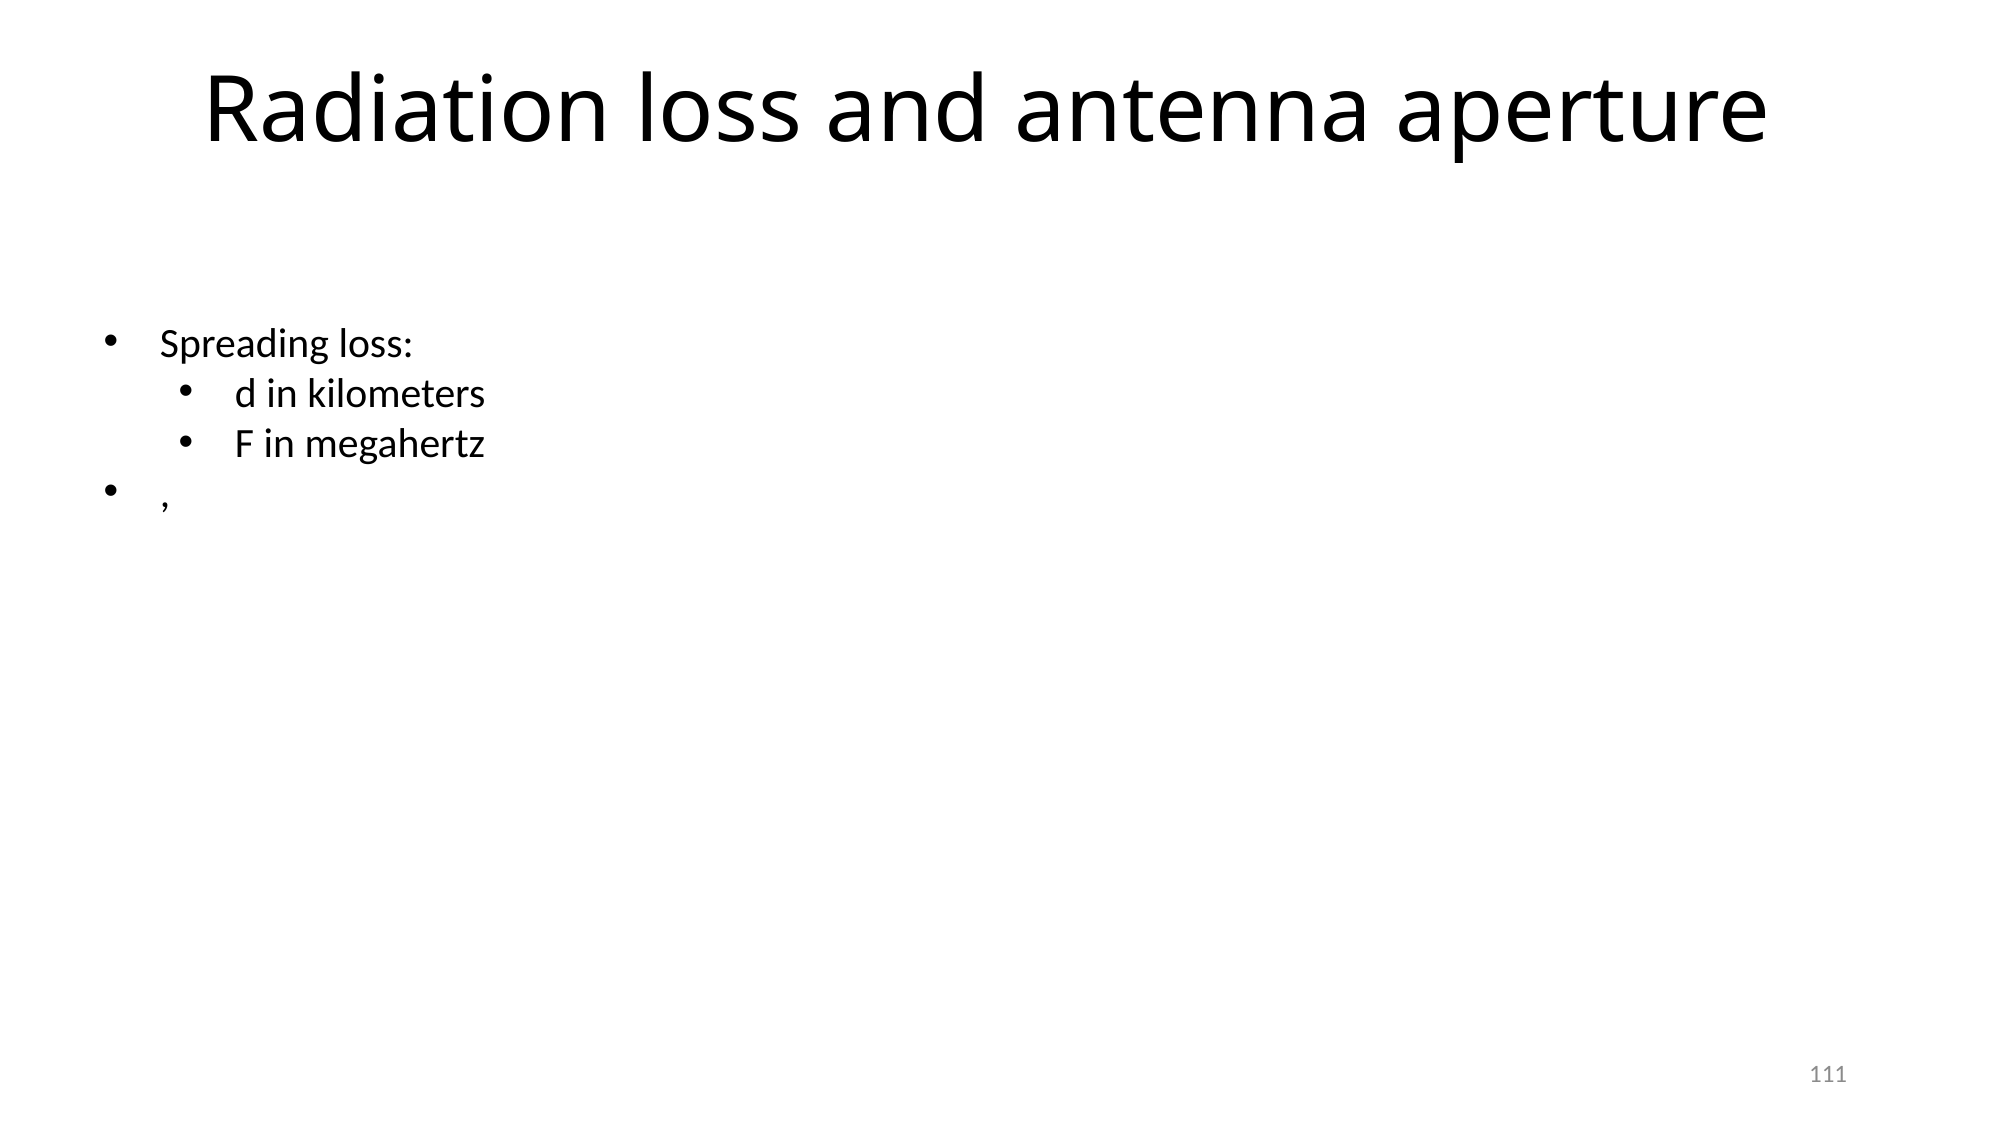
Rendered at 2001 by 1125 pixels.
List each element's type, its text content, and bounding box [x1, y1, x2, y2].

slide_number 111 [1412, 1042, 1863, 1103]
title Radiation loss and antenna aperture [0, 31, 1975, 193]
